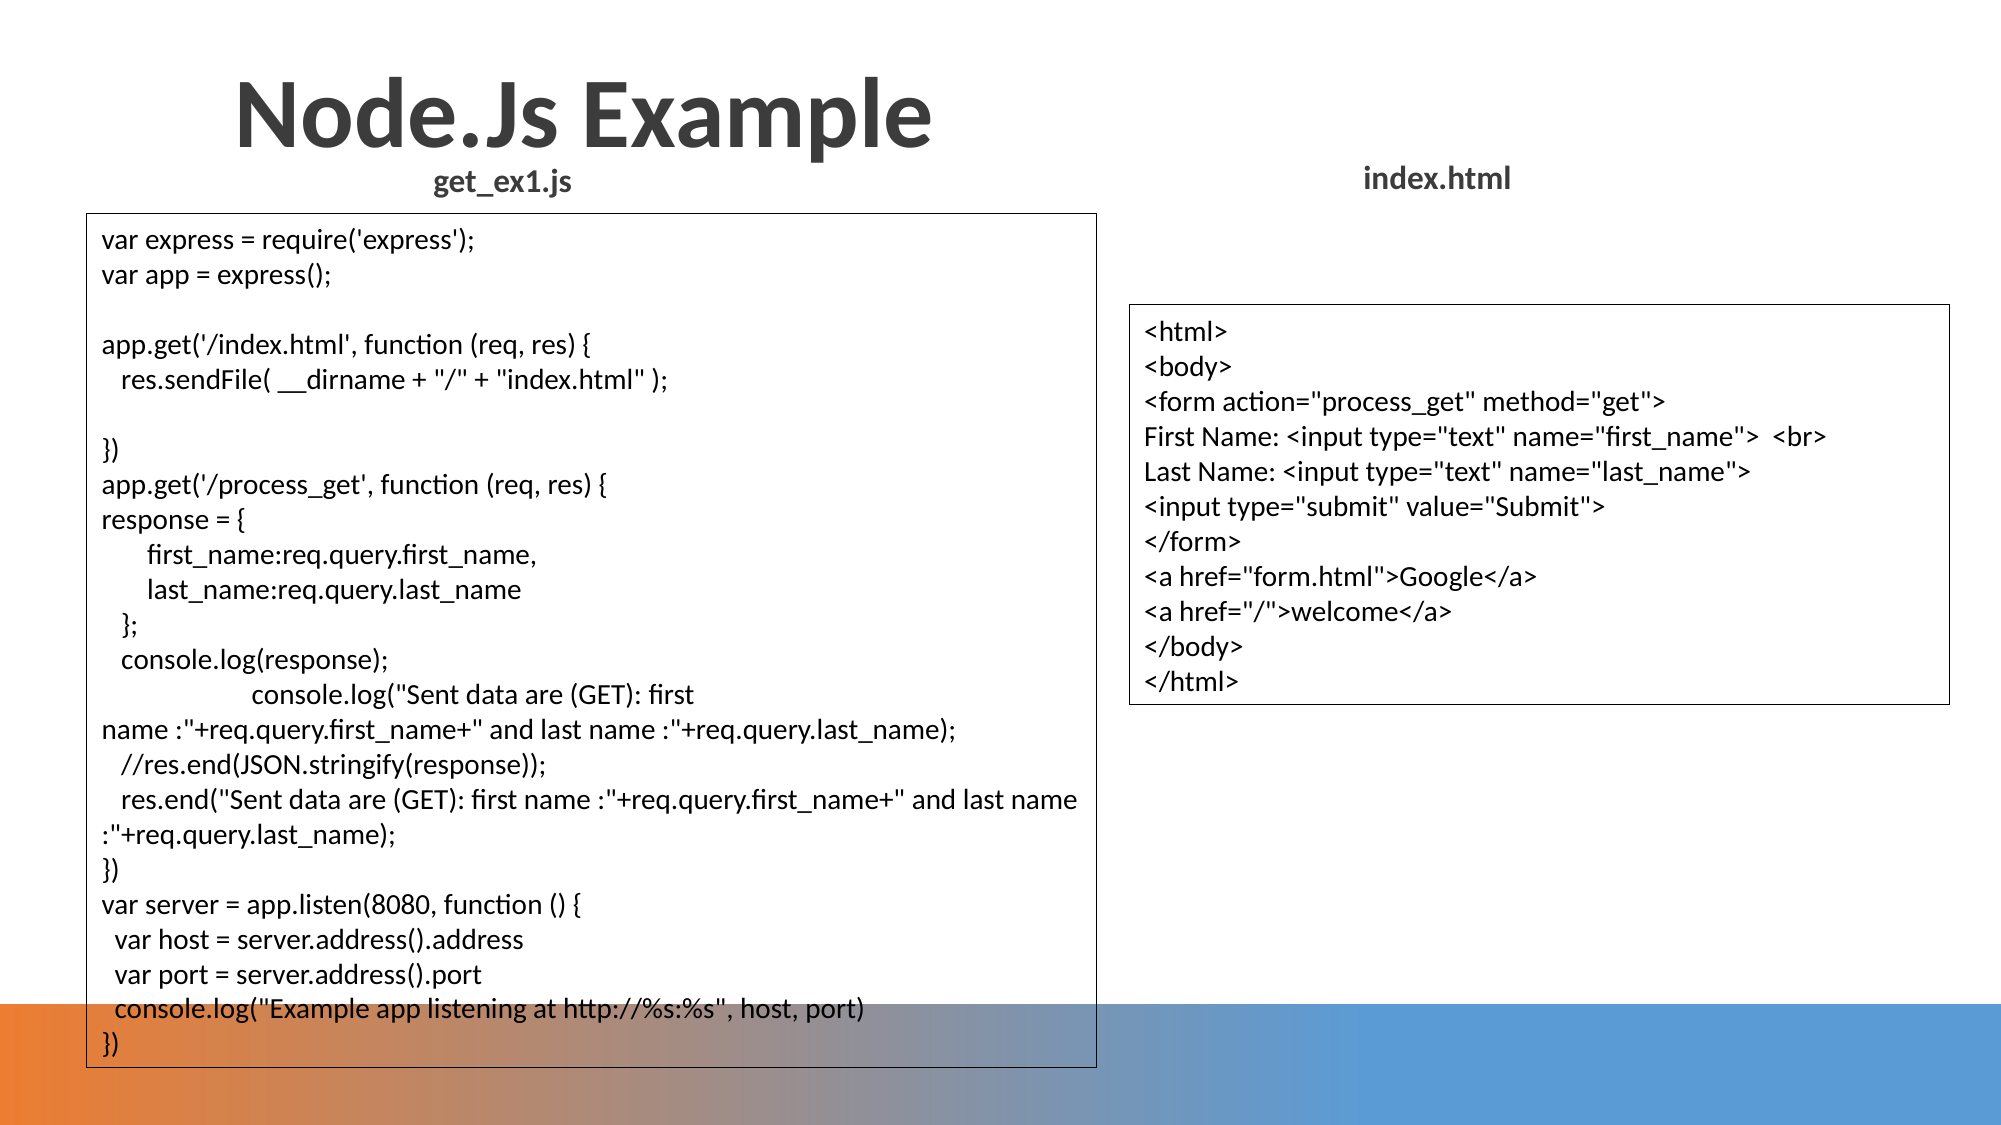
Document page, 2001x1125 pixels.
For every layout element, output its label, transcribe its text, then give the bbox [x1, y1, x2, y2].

text_box var express = require('express'); var app = express(); app.get('/index.html', function (req, res) { res.sendFile( __dirname + "/" + "index.html" ); }) app.get('/process_get', function (req, res) { response = { first_name:req.query.first_name, last_name:req.query.last_name }; console.log(response); console.log("Sent data are (GET): first name :"+req.query.first_name+" and last name :"+req.query.last_name); //res.end(JSON.stringify(response)); res.end("Sent data are (GET): first name :"+req.query.first_name+" and last name :"+req.query.last_name); }) var server = app.listen(8080, function () { var host = server.address().address var port = server.address().port console.log("Example app listening at http://%s:%s", host, port) }) [86, 213, 1097, 1068]
text_box index.html [1280, 153, 1595, 208]
list get_ex1.js [345, 156, 660, 211]
list Node.Js Example [219, 53, 1595, 154]
text_box <html> <body> <form action="process_get" method="get"> First Name: <input type="text" name="first_name"> <br> Last Name: <input type="text" name="last_name"> <input type="submit" value="Submit"> </form> <a href="form.html">Google</a> <a href="/">welcome</a> </body> </html> [1129, 304, 1950, 705]
